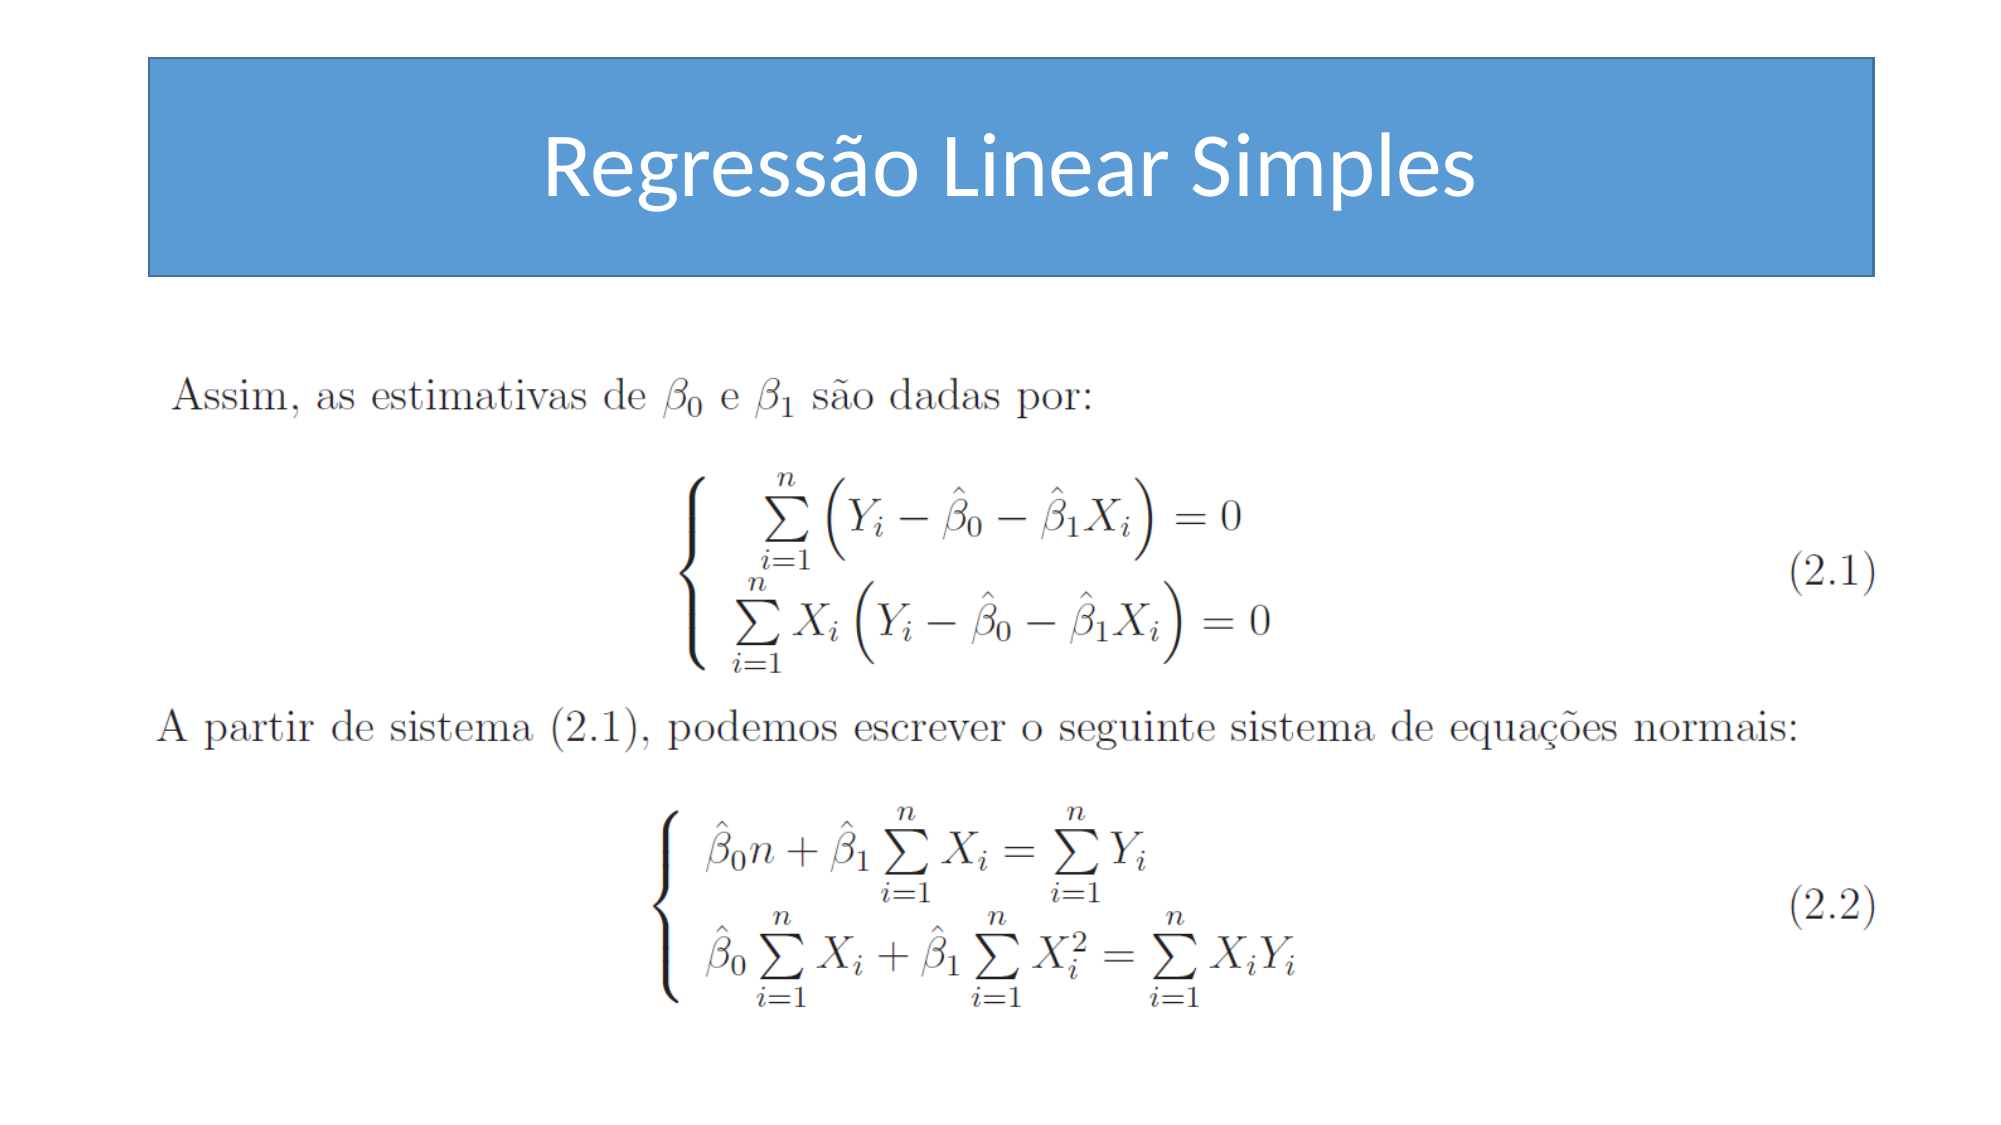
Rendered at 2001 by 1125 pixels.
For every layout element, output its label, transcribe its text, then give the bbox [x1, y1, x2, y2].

picture [90, 349, 1932, 1031]
title Regressão Linear Simples [148, 57, 1875, 277]
